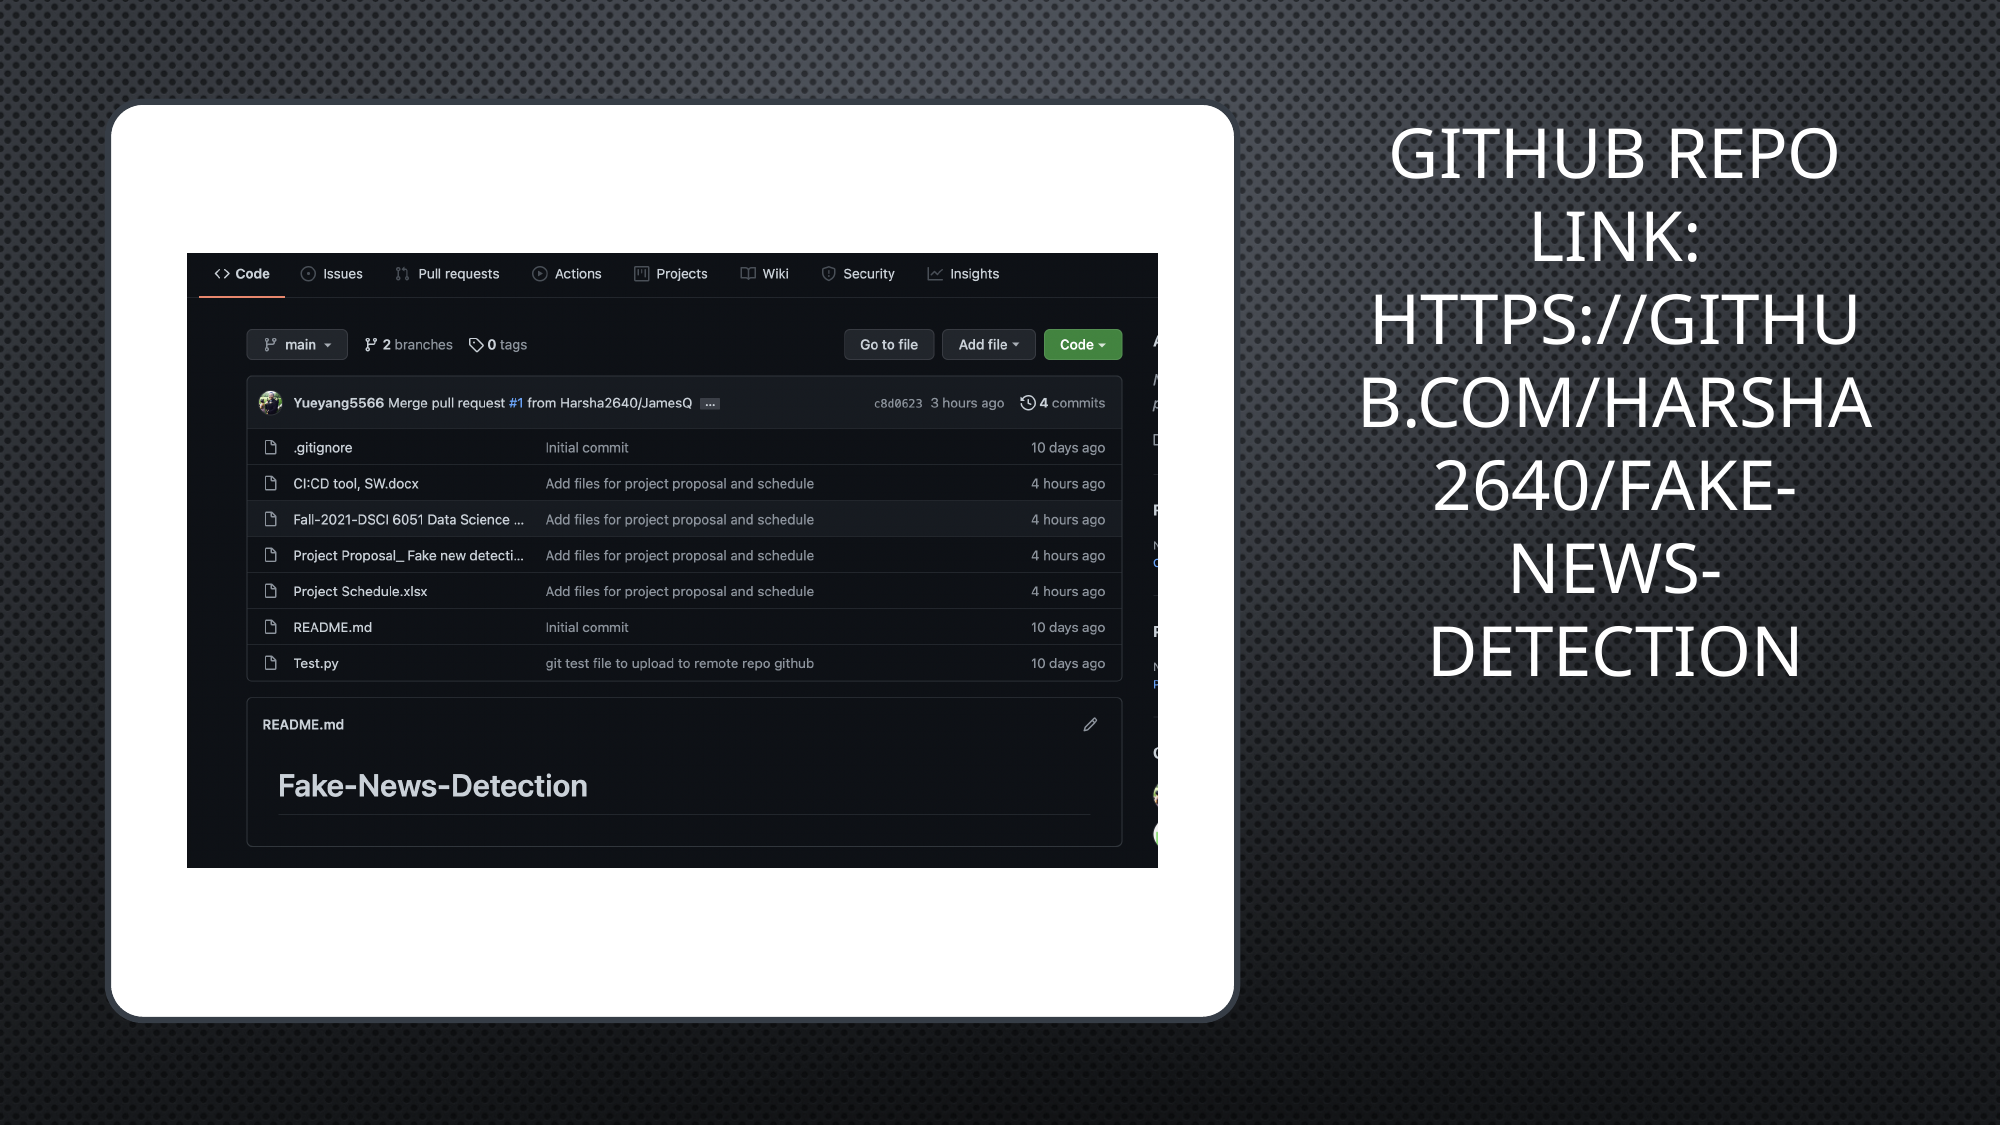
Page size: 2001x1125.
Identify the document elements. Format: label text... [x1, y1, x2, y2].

text_box [0, 0, 2000, 1125]
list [187, 253, 1158, 868]
title Github repo link: https://github.com/Harsha2640/Fake-News-Detection [1339, 99, 1892, 698]
text_box [106, 100, 1239, 1022]
